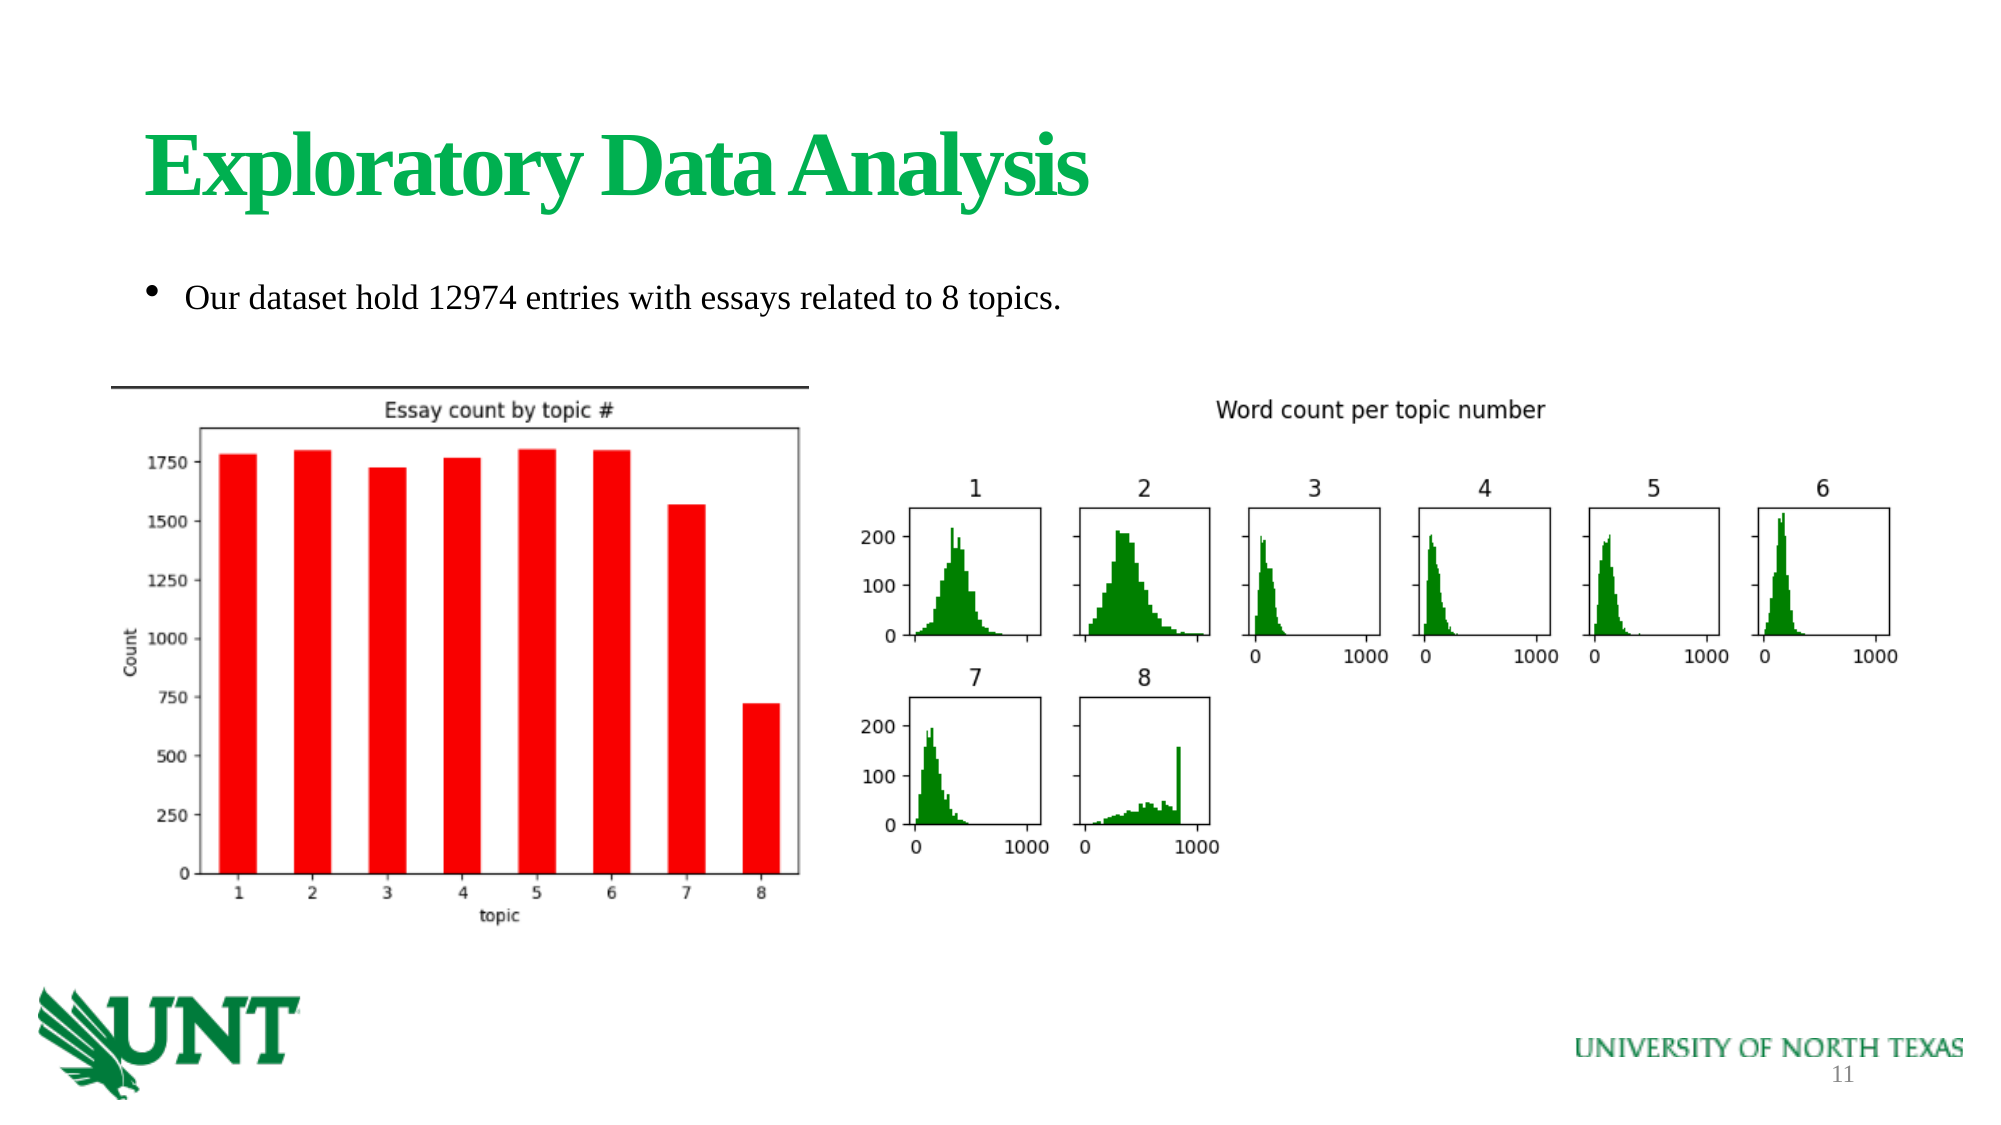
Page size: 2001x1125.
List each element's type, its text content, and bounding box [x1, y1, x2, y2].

list Our dataset hold 12974 entries with essays related to 8 topics. [136, 270, 1095, 986]
picture [110, 386, 809, 937]
slide_number 11 [1819, 1058, 1863, 1094]
title Exploratory Data Analysis [136, 59, 1863, 278]
picture [846, 386, 1913, 871]
picture [1575, 1037, 1963, 1058]
picture [37, 986, 301, 1100]
